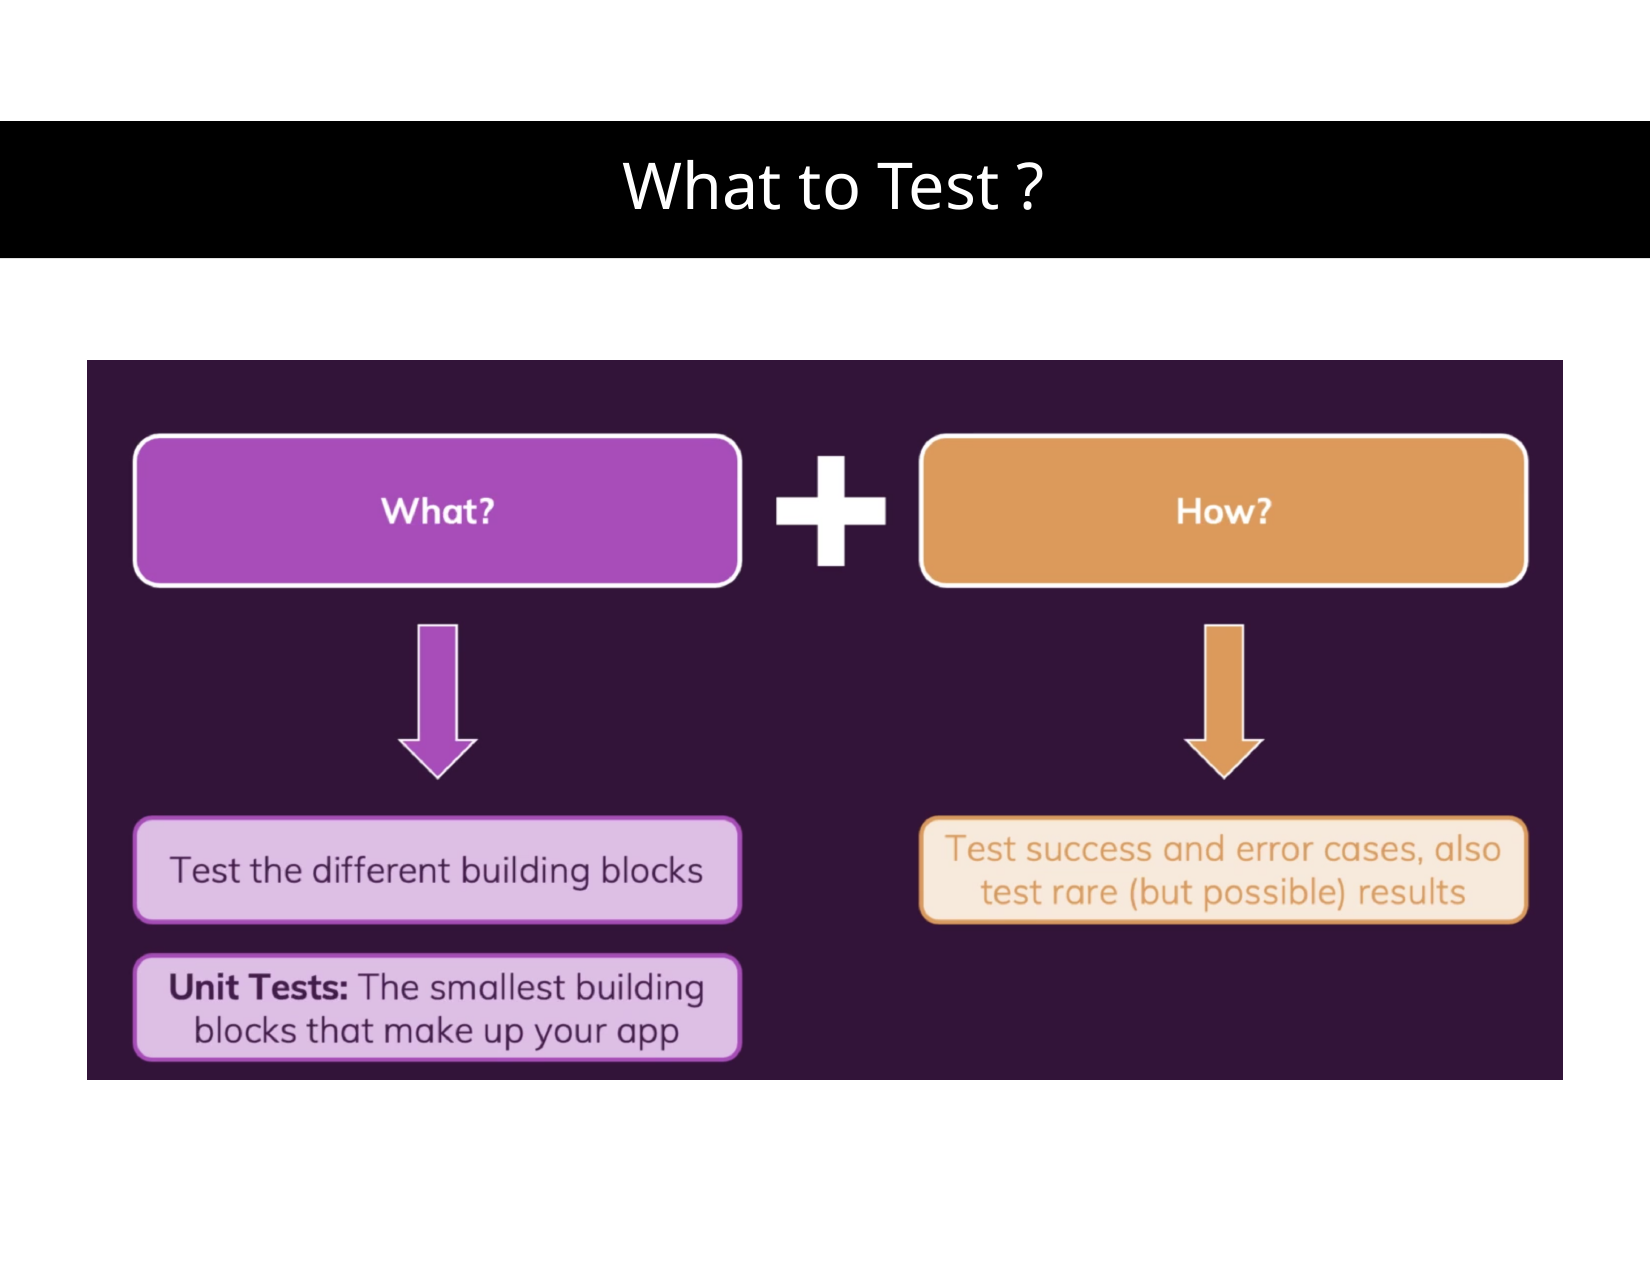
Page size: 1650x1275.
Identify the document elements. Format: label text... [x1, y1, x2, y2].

text_box [0, 120, 75, 259]
text_box What to Test ? [75, 119, 1593, 259]
text_box [1593, 120, 1650, 259]
picture [87, 360, 1563, 1080]
